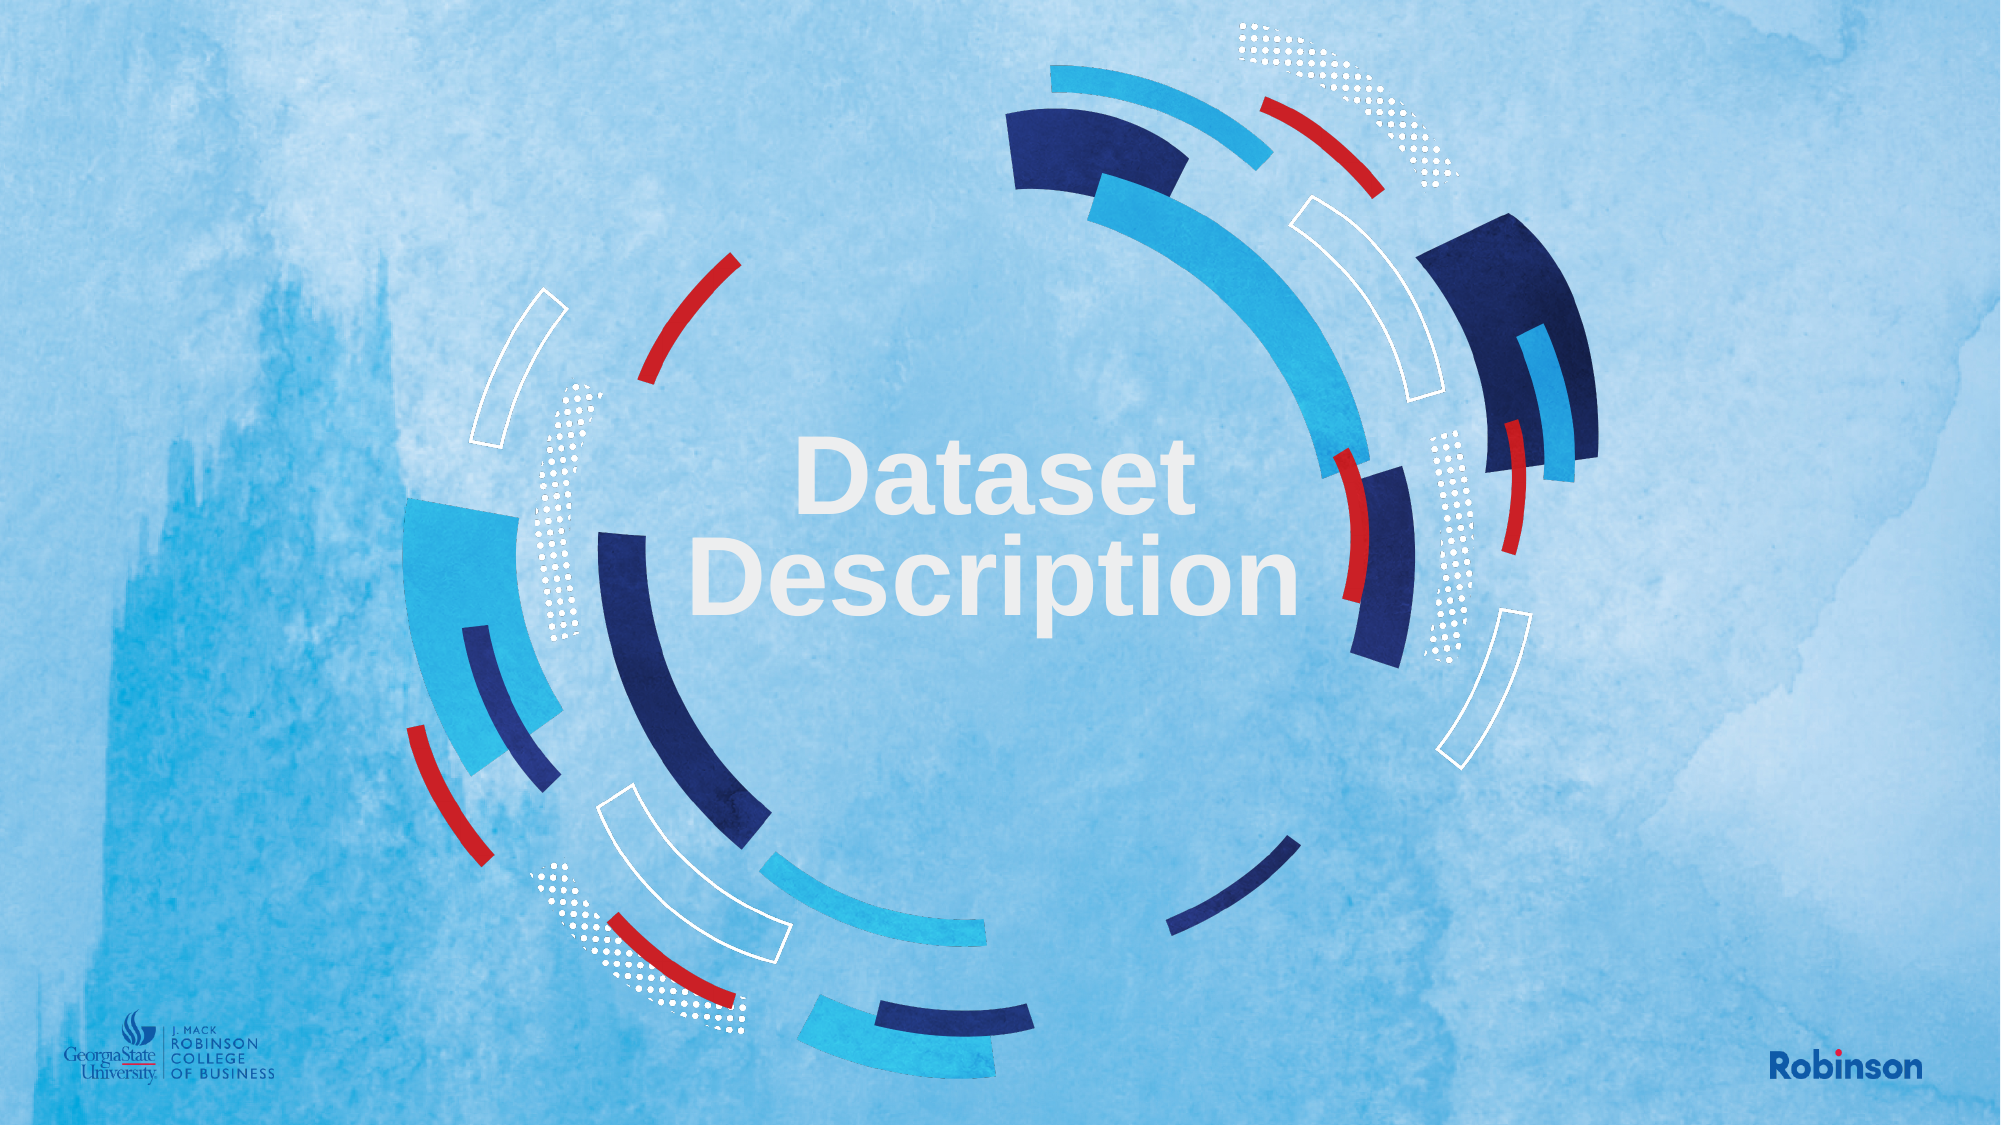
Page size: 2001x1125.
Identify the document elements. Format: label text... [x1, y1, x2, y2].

picture [0, 0, 2001, 1125]
title Dataset Description [653, 431, 1336, 637]
